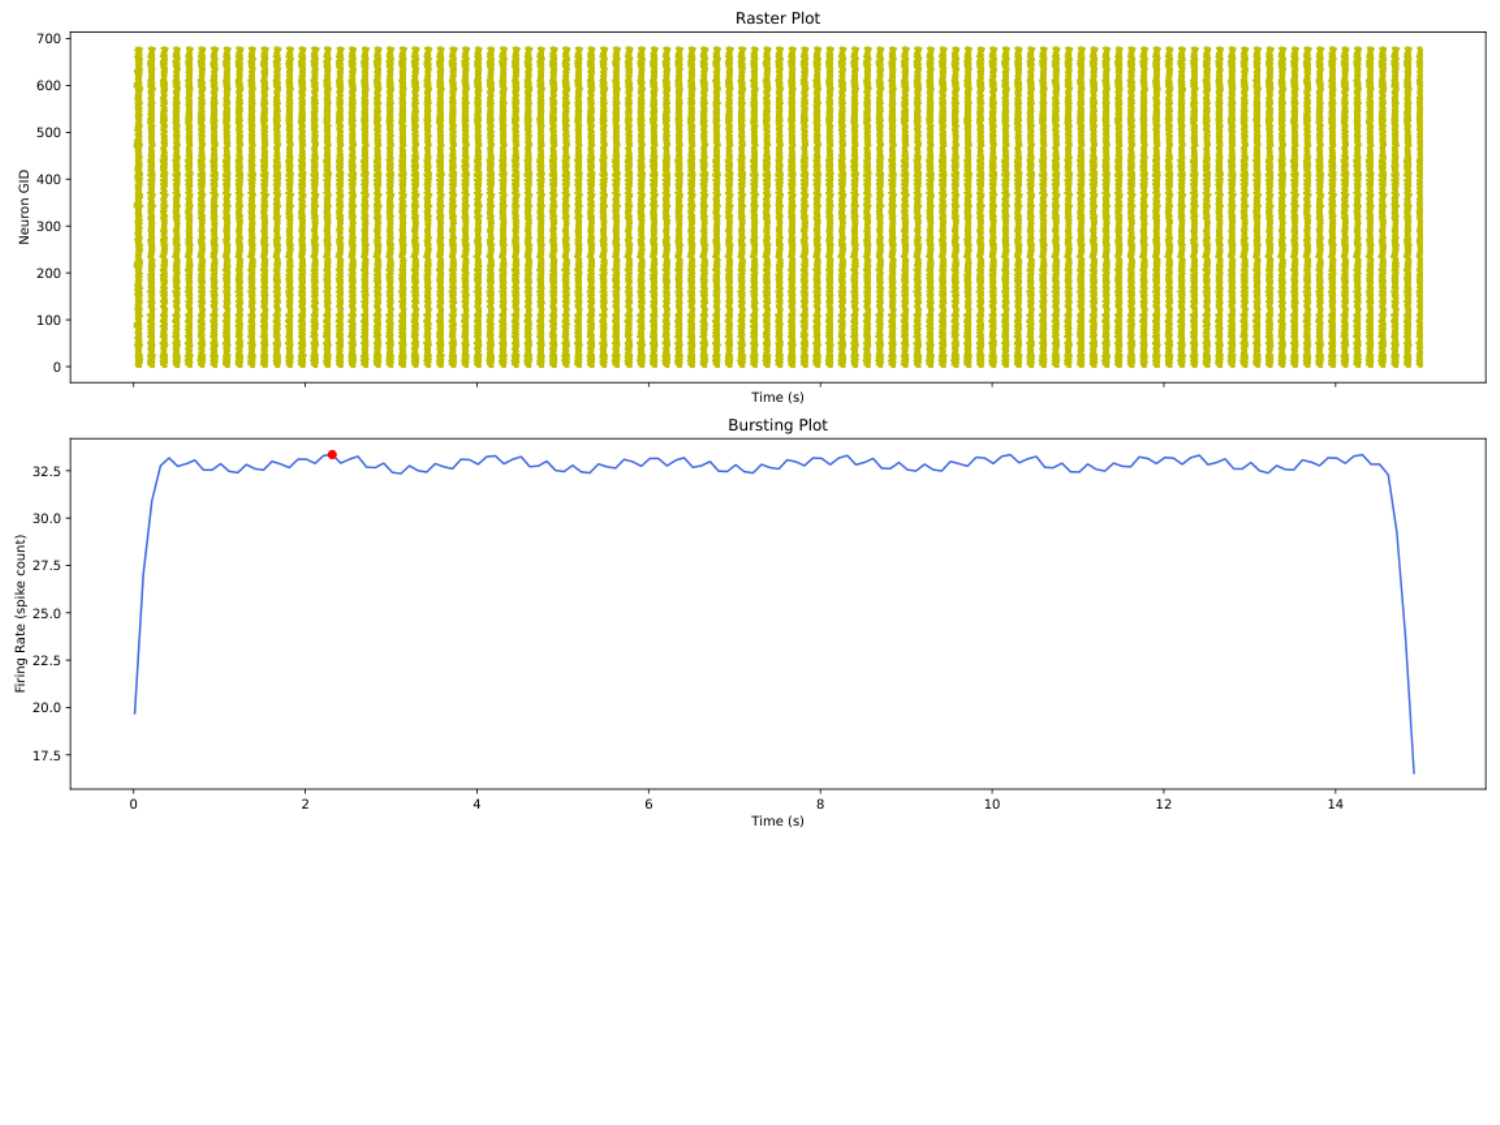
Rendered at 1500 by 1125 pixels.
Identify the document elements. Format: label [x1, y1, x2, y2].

picture [0, 0, 1500, 844]
